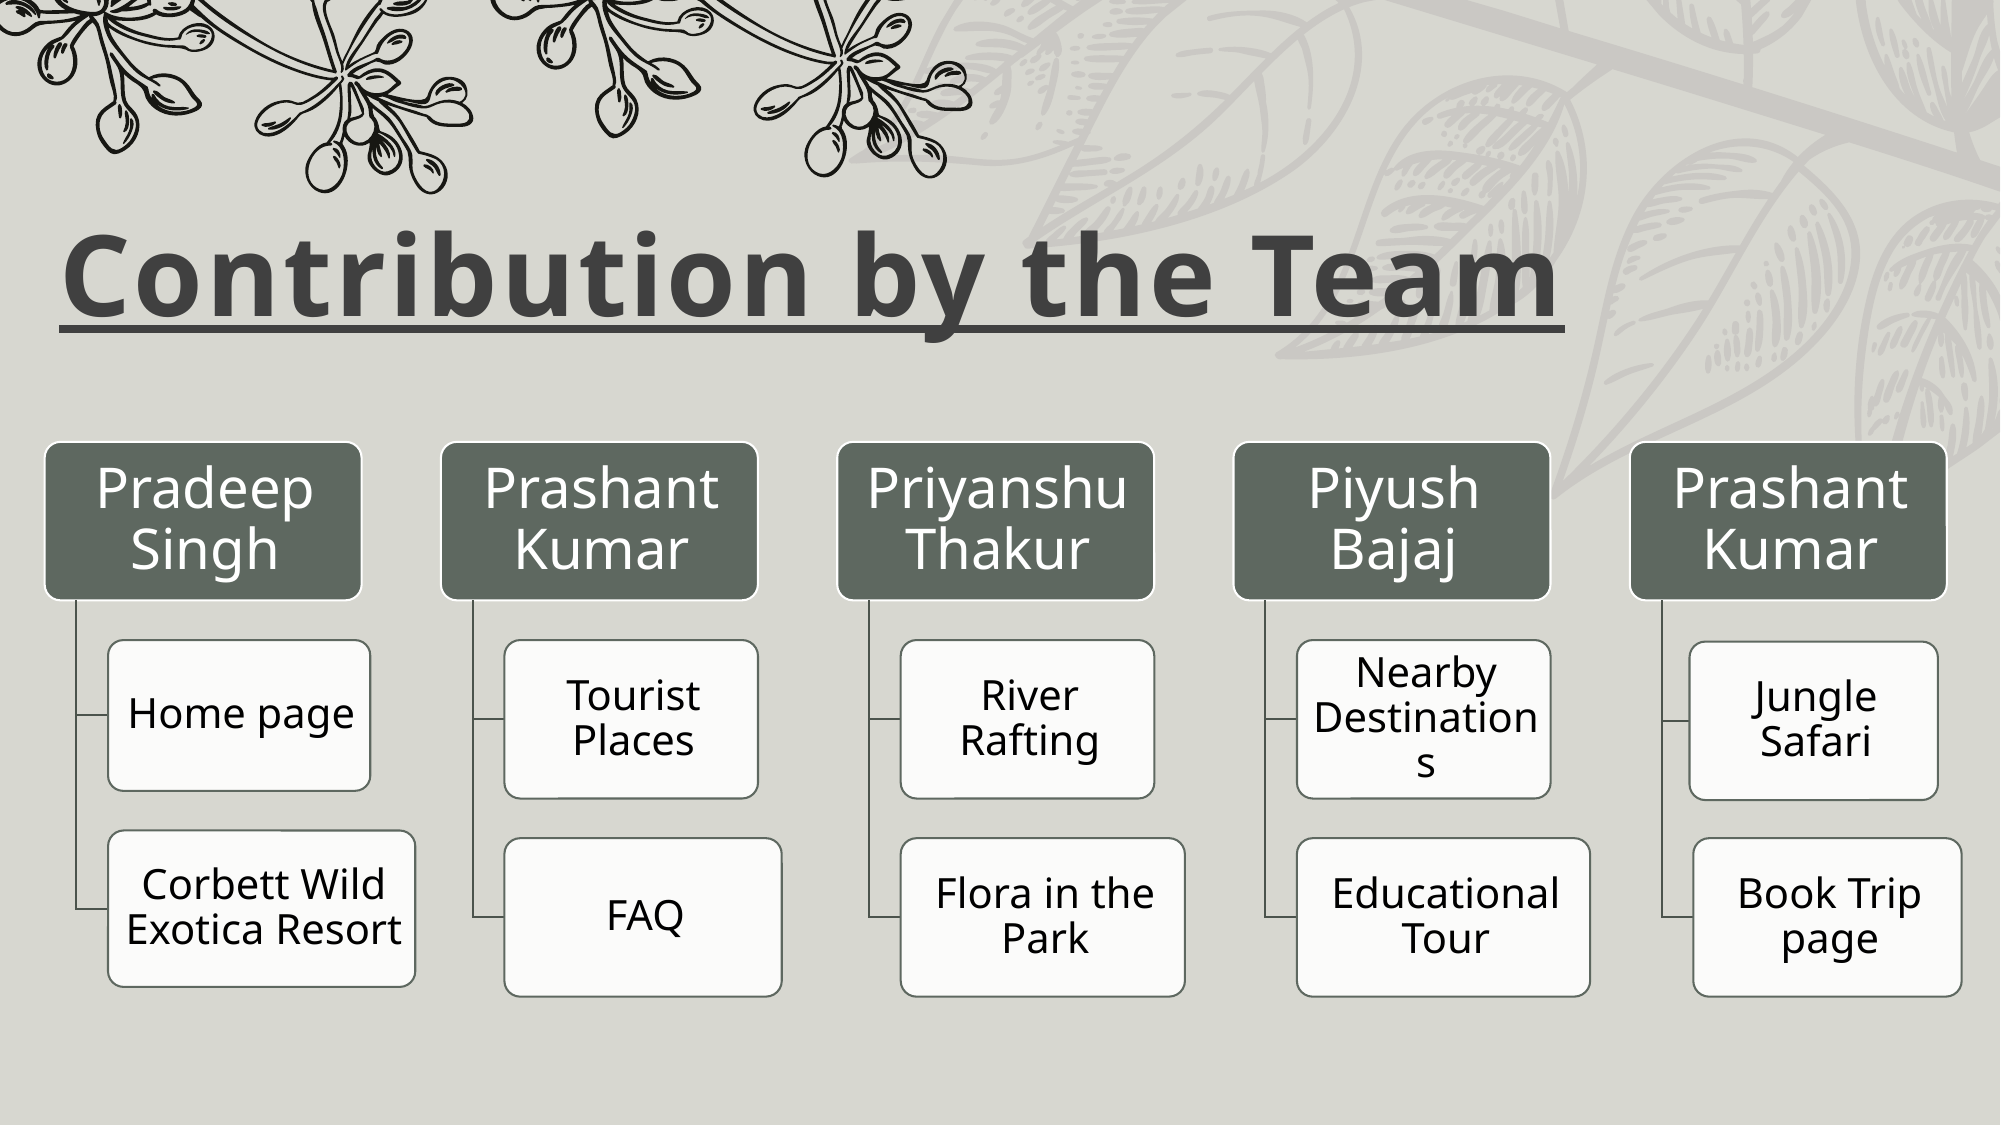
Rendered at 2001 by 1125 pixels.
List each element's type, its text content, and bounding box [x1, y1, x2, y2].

title Contribution by the Team [44, 171, 1770, 348]
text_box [44, 348, 1963, 1091]
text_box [367, 0, 955, 197]
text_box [0, 0, 456, 212]
